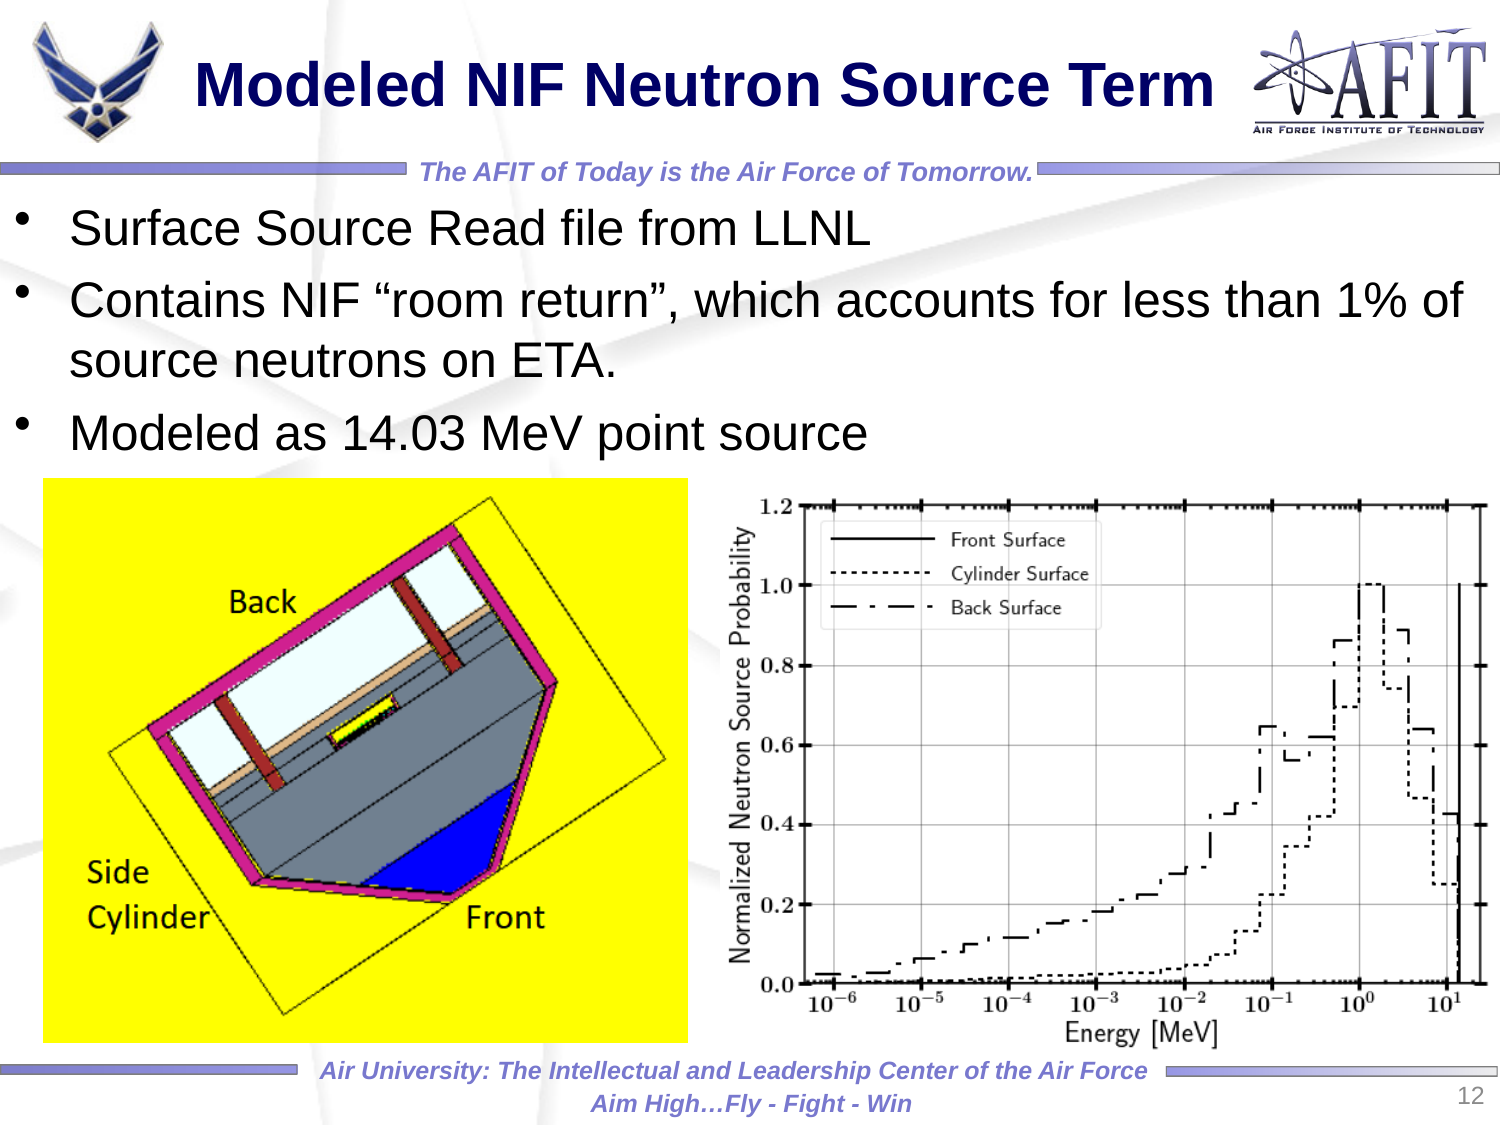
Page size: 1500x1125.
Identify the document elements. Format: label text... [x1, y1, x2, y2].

picture [43, 478, 688, 1043]
list Surface Source Read file from LLNL Contains NIF “room return”, which accounts for less than 1% of source neutrons on ETA. Modeled as 14.03 MeV point source [0, 187, 1488, 288]
title Modeled NIF Neutron Source Term [162, 0, 1251, 163]
slide_number 12 [1149, 1065, 1500, 1125]
picture [32, 21, 162, 143]
picture [720, 488, 1497, 1060]
